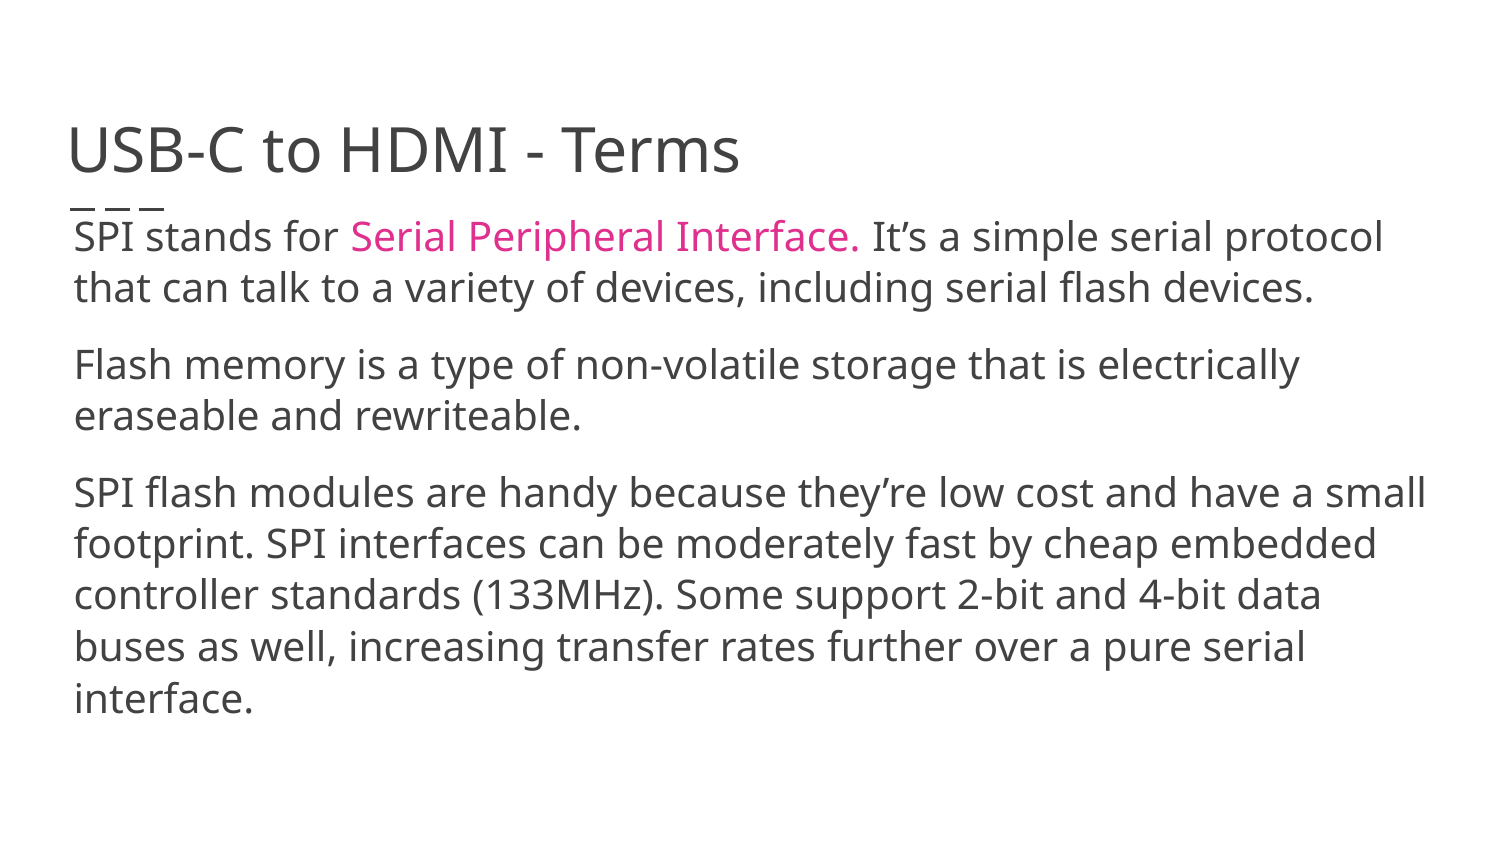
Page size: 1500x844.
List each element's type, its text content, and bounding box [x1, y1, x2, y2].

title USB-C to HDMI - Terms [51, 79, 1449, 201]
list SPI stands for Serial Peripheral Interface. It’s a simple serial protocol that can talk to a variety of devices, including serial flash devices. Flash memory is a type of non-volatile storage that is electrically eraseable and rewriteable. SPI flash modules are handy because they’re low cost and have a small footprint. SPI interfaces can be moderately fast by cheap embedded controller standards (133MHz). Some support 2-bit and 4-bit data buses as well, increasing transfer rates further over a pure serial interface. [58, 192, 1457, 831]
